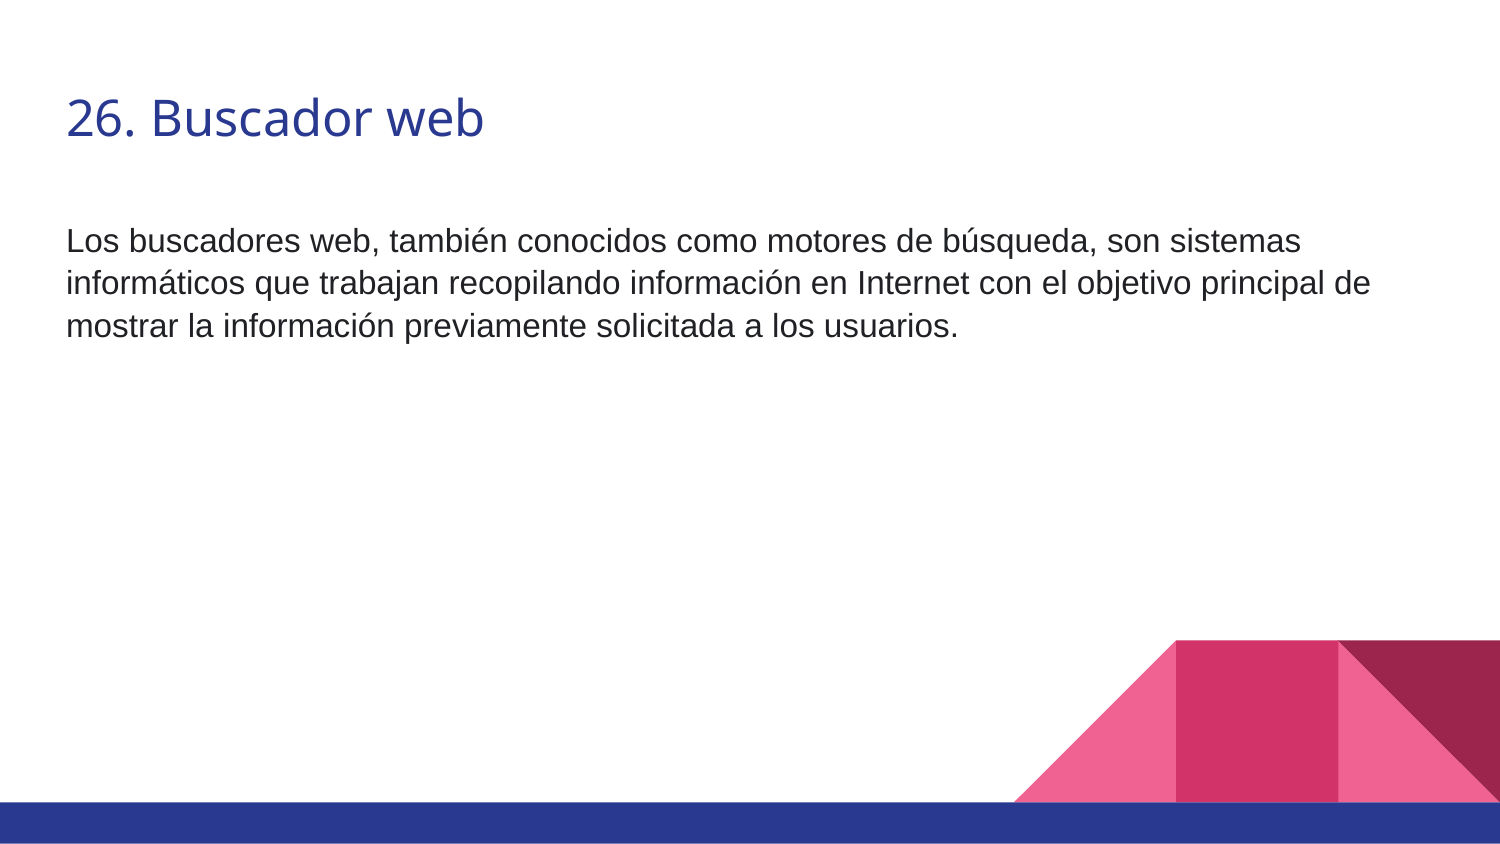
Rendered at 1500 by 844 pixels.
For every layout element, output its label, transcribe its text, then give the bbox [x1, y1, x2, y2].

title 26. Buscador web [51, 67, 1449, 167]
list Los buscadores web, también conocidos como motores de búsqueda, son sistemas informáticos que trabajan recopilando información en Internet con el objetivo principal de mostrar la información previamente solicitada a los usuarios. [51, 201, 1449, 750]
